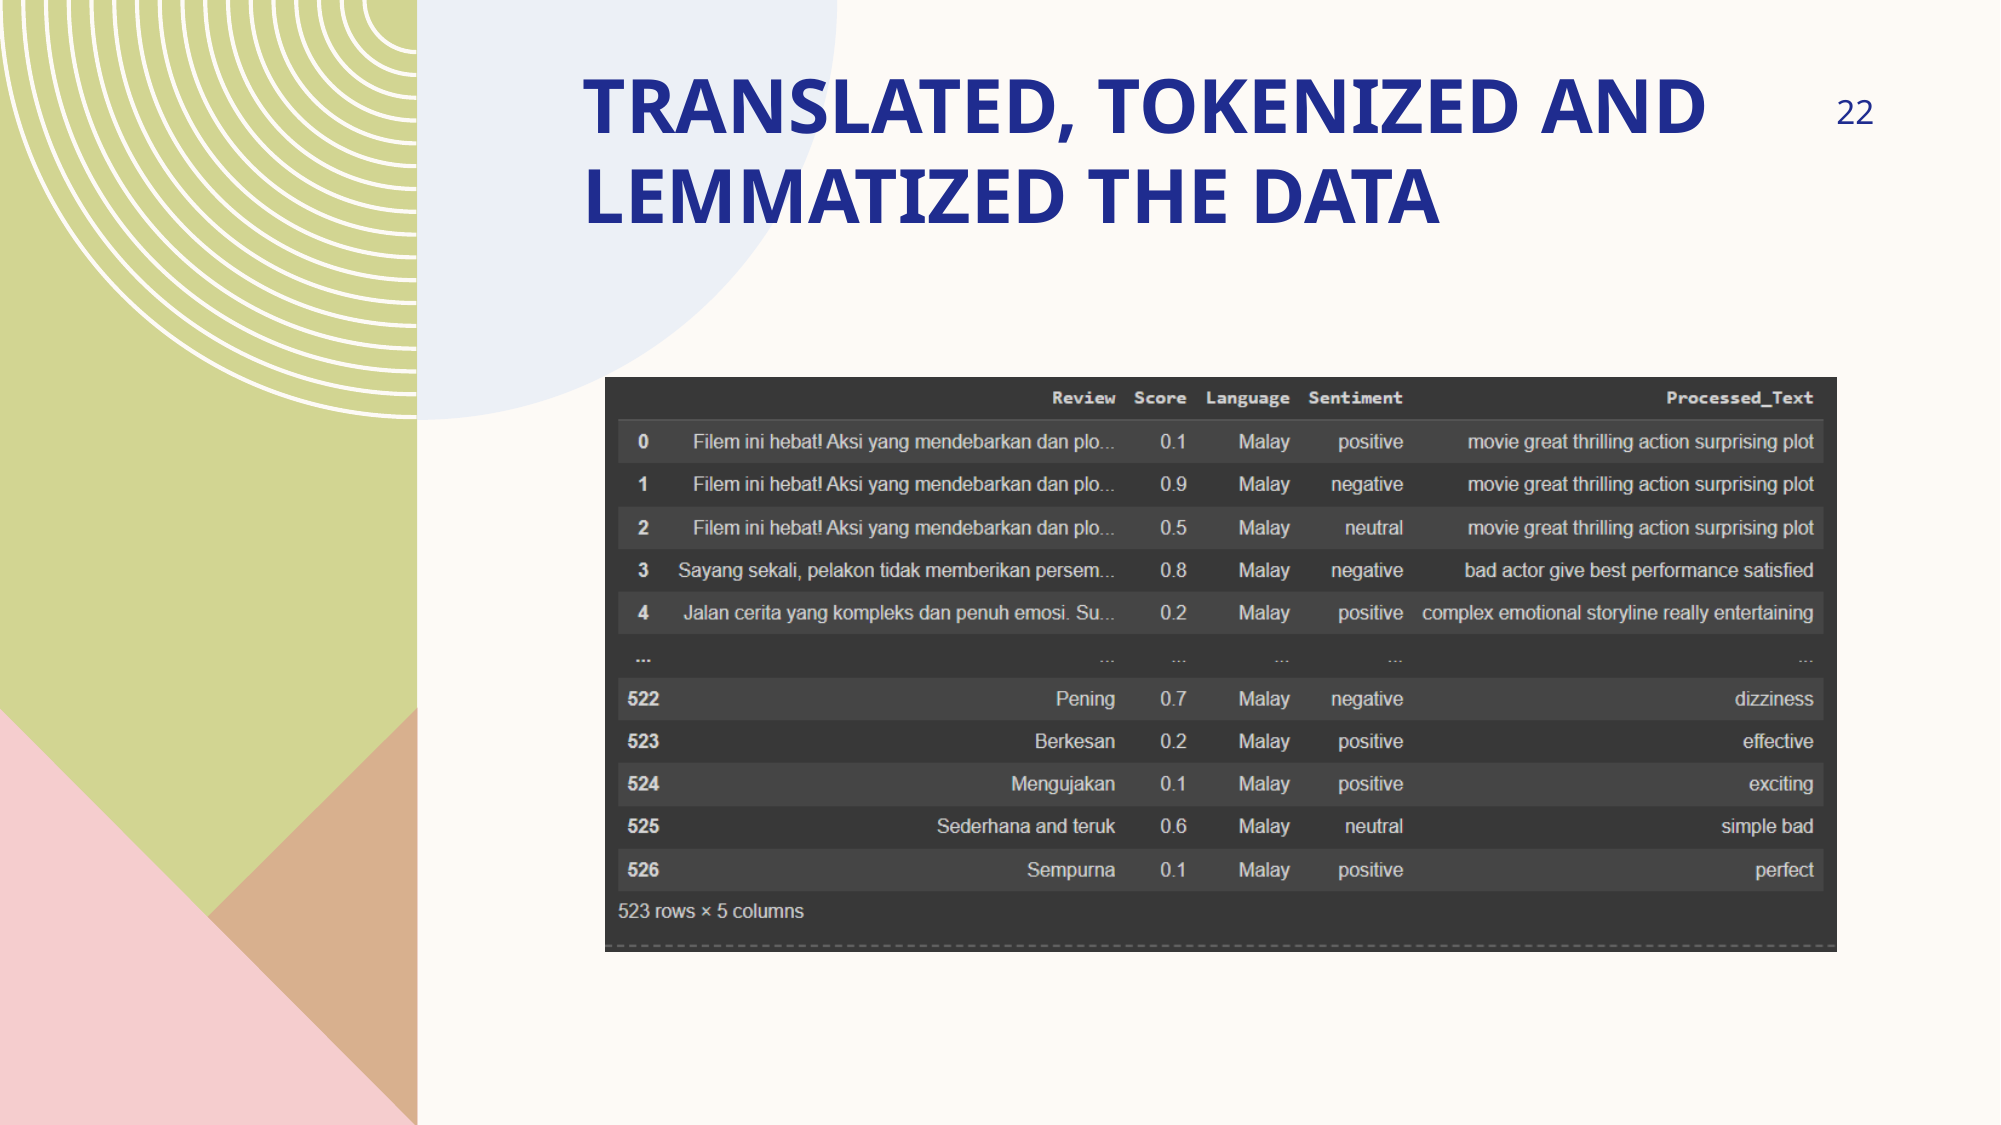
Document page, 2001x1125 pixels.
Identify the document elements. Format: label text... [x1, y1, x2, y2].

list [605, 377, 1837, 952]
slide_number 22 [1699, 75, 1875, 153]
title Translated, tokenized and lemmatized the data [567, 75, 1875, 239]
